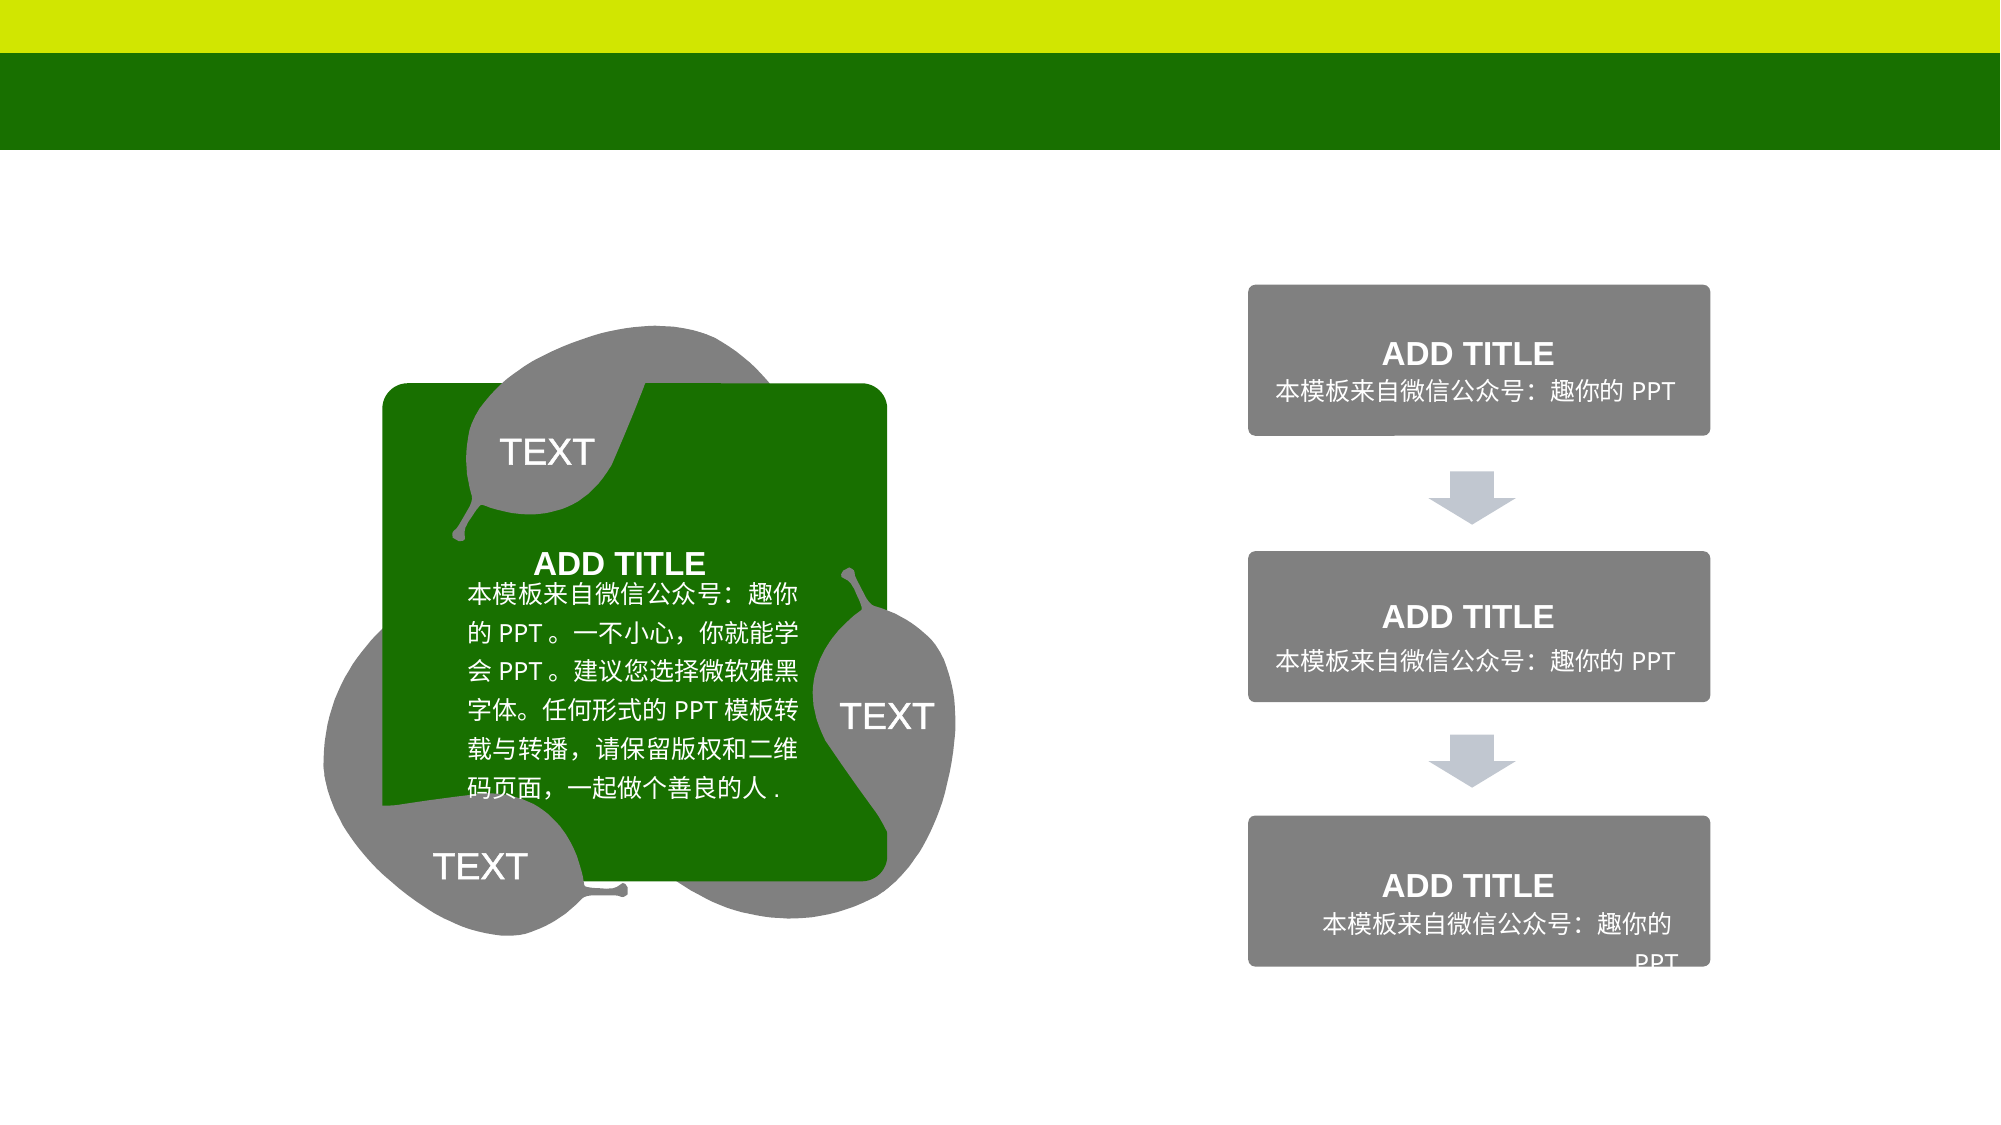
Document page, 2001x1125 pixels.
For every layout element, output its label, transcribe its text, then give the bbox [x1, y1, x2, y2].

text_box [812, 566, 956, 899]
text_box [1247, 283, 1712, 437]
text_box [323, 762, 629, 937]
text_box [1424, 470, 1520, 526]
text_box [0, 0, 2000, 52]
text_box ADD TITLE [1355, 319, 1582, 366]
text_box [678, 841, 894, 920]
text_box [451, 325, 719, 542]
text_box [1424, 733, 1520, 789]
text_box ADD TITLE [1355, 582, 1582, 635]
text_box ADD TITLE [518, 522, 722, 569]
text_box 本模板来自微信公众号：趣你的PPT [1238, 366, 1676, 406]
text_box [647, 335, 770, 382]
text_box TEXT [499, 413, 596, 472]
text_box [1247, 550, 1712, 704]
text_box 本模板来自微信公众号：趣你的PPT [1279, 899, 1679, 978]
text_box [323, 629, 381, 805]
text_box [0, 52, 2000, 151]
text_box 本模板来自微信公众号：趣你的PPT [1170, 636, 1676, 676]
text_box [381, 382, 889, 883]
text_box TEXT [432, 828, 529, 887]
text_box TEXT [838, 677, 936, 737]
text_box [1247, 814, 1712, 968]
text_box 本模板来自微信公众号：趣你的PPT。一不小心，你就能学会PPT。建议您选择微软雅黑字体。任何形式的PPT模板转载与转播，请保留版权和二维码页面，一起做个善良的人. [467, 569, 800, 803]
text_box ADD TITLE [1355, 852, 1582, 899]
